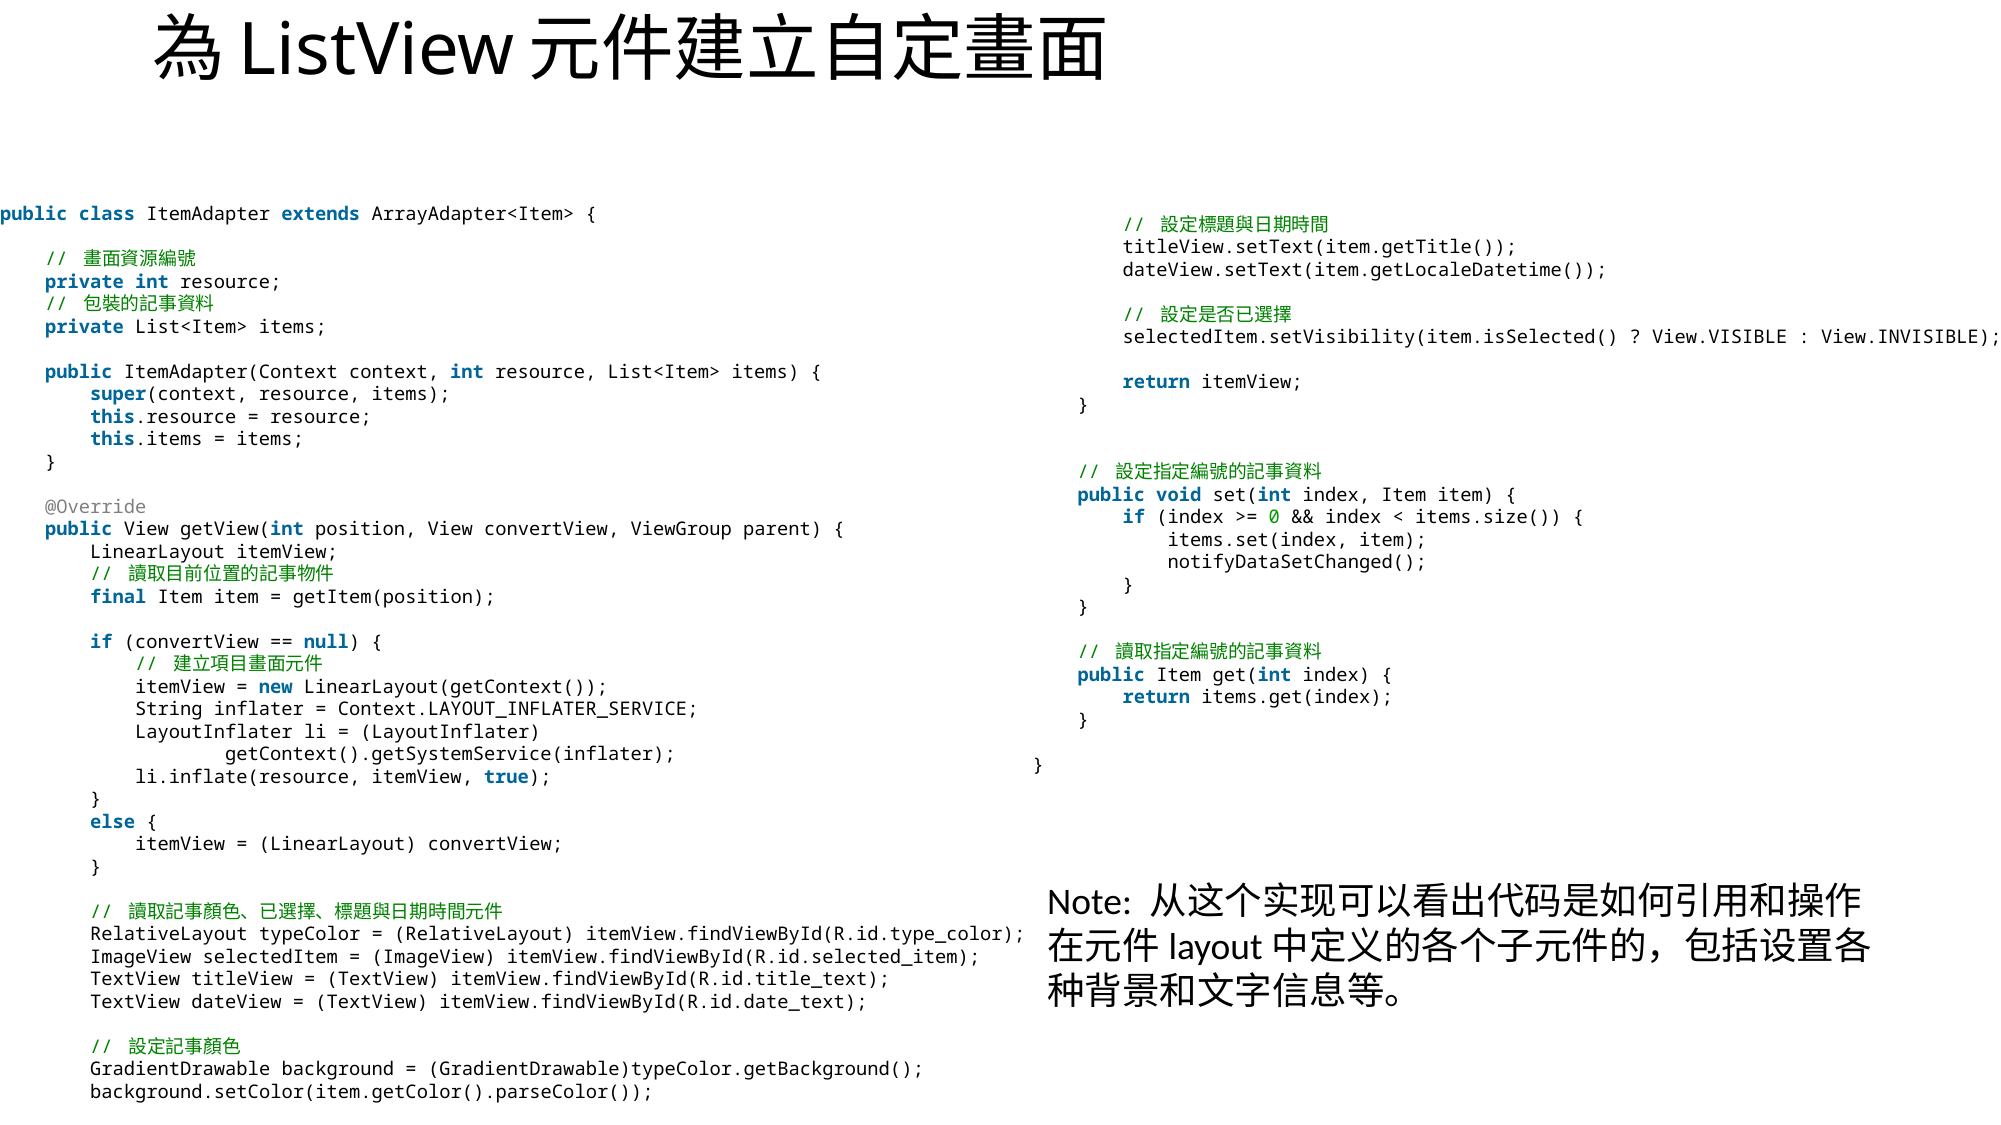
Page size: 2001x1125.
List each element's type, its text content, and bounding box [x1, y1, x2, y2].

text_box // 設定標題與日期時間 titleView.setText(item.getTitle()); dateView.setText(item.getLocaleDatetime()); // 設定是否已選擇 selectedItem.setVisibility(item.isSelected() ? View.VISIBLE : View.INVISIBLE); return itemView; } // 設定指定編號的記事資料 public void set(int index, Item item) { if (index >= 0 && index < items.size()) { items.set(index, item); notifyDataSetChanged(); } } // 讀取指定編號的記事資料 public Item get(int index) { return items.get(index); } } [1032, 212, 2000, 776]
text_box public class ItemAdapter extends ArrayAdapter<Item> { // 畫面資源編號 private int resource; // 包裝的記事資料 private List<Item> items; public ItemAdapter(Context context, int resource, List<Item> items) { super(context, resource, items); this.resource = resource; this.items = items; } @Override public View getView(int position, View convertView, ViewGroup parent) { LinearLayout itemView; // 讀取目前位置的記事物件 final Item item = getItem(position); if (convertView == null) { // 建立項目畫面元件 itemView = new LinearLayout(getContext()); String inflater = Context.LAYOUT_INFLATER_SERVICE; LayoutInflater li = (LayoutInflater) getContext().getSystemService(inflater); li.inflate(resource, itemView, true); } else { itemView = (LinearLayout) convertView; } // 讀取記事顏色、已選擇、標題與日期時間元件 RelativeLayout typeColor = (RelativeLayout) itemView.findViewById(R.id.type_color); ImageView selectedItem = (ImageView) itemView.findViewById(R.id.selected_item); TextView titleView = (TextView) itemView.findViewById(R.id.title_text); TextView dateView = (TextView) itemView.findViewById(R.id.date_text); // 設定記事顏色 GradientDrawable background = (GradientDrawable)typeColor.getBackground(); background.setColor(item.getColor().parseColor()); [0, 201, 1033, 1125]
text_box Note: 从这个实现可以看出代码是如何引用和操作在元件layout中定义的各个子元件的，包括设置各种背景和文字信息等。 [1032, 869, 1901, 1020]
title 為ListView元件建立自定畫面 [137, 4, 1236, 99]
